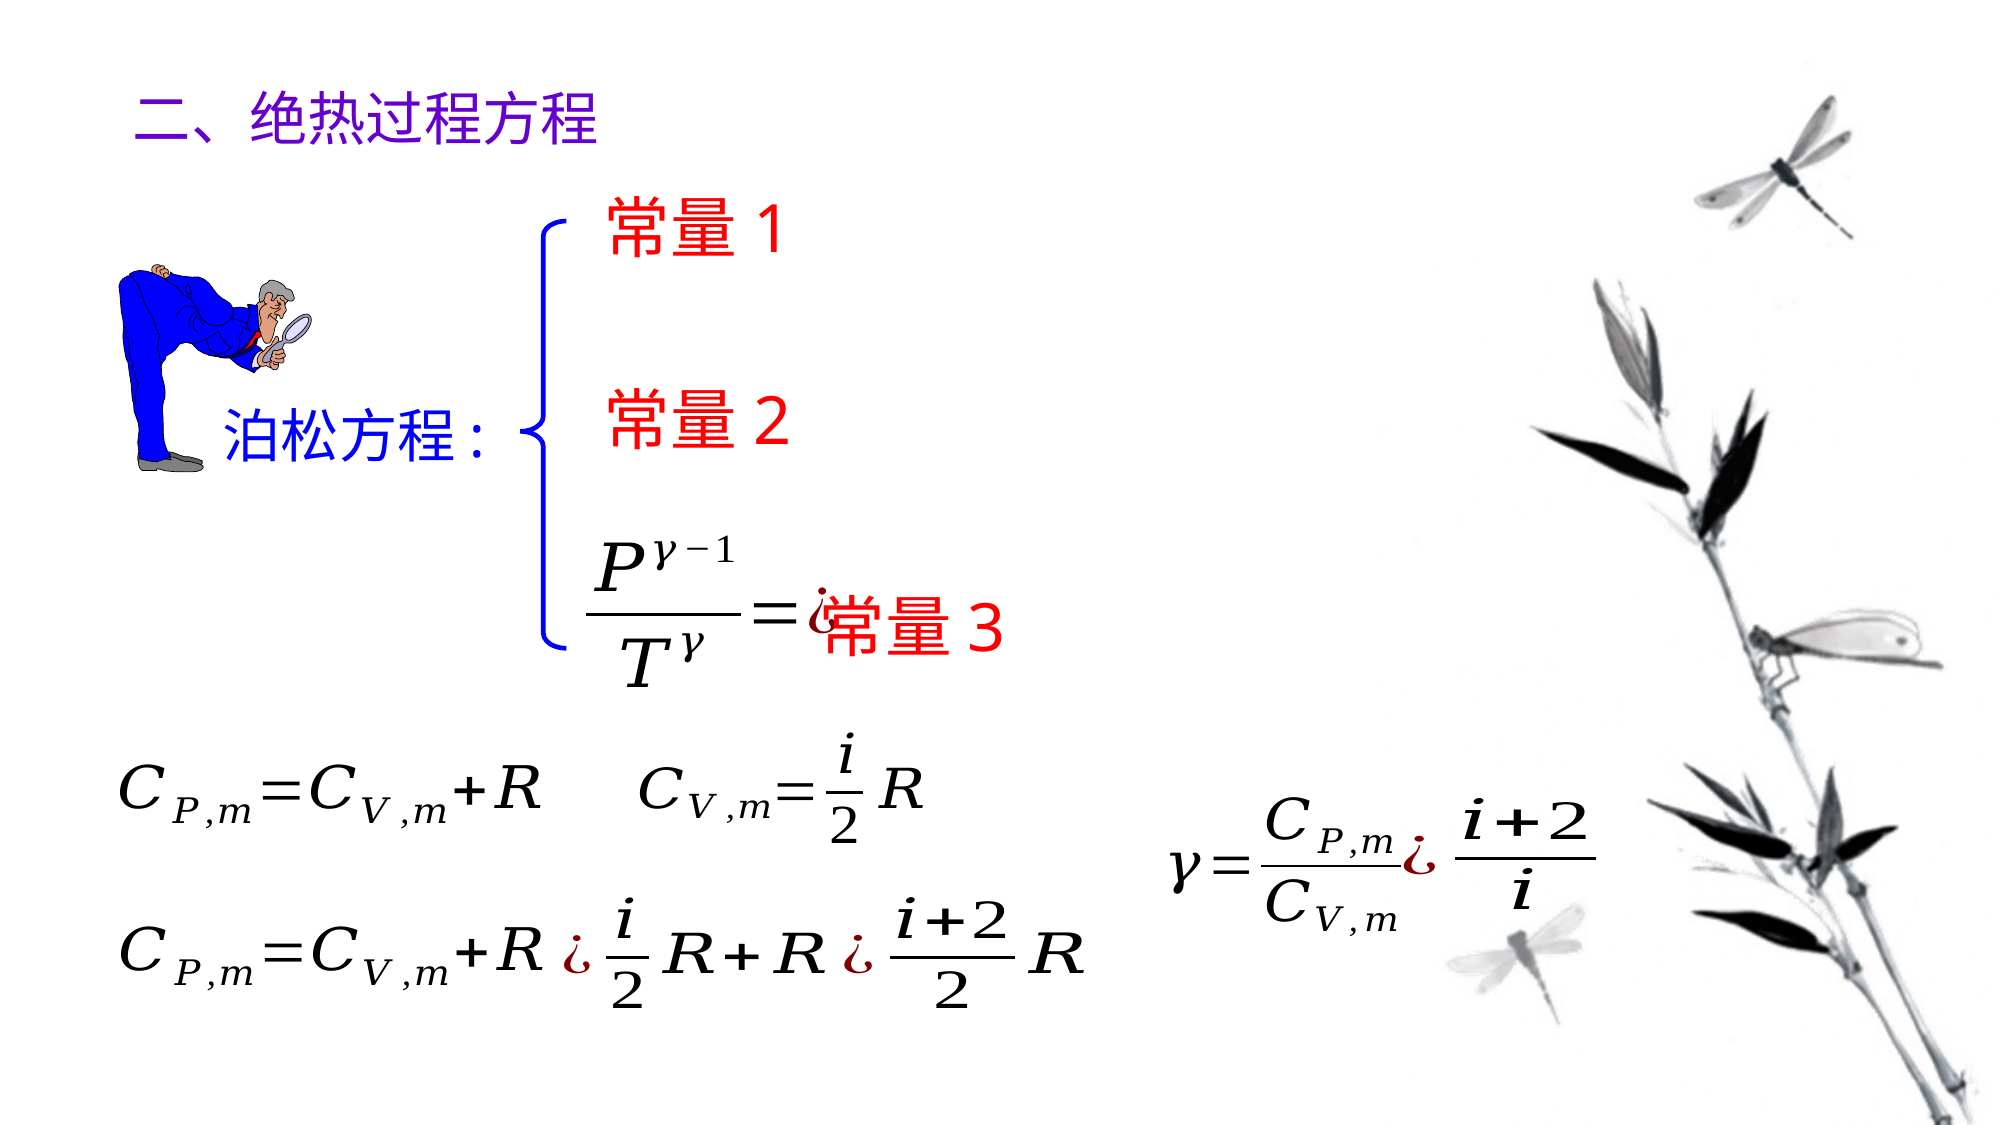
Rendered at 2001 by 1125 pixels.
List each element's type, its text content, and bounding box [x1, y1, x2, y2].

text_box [118, 263, 313, 473]
picture [1376, 61, 2000, 1125]
text_box [520, 220, 567, 649]
text_box 二、绝热过程方程 [118, 74, 656, 160]
text_box 泊松方程: [207, 391, 521, 477]
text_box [581, 525, 1032, 702]
